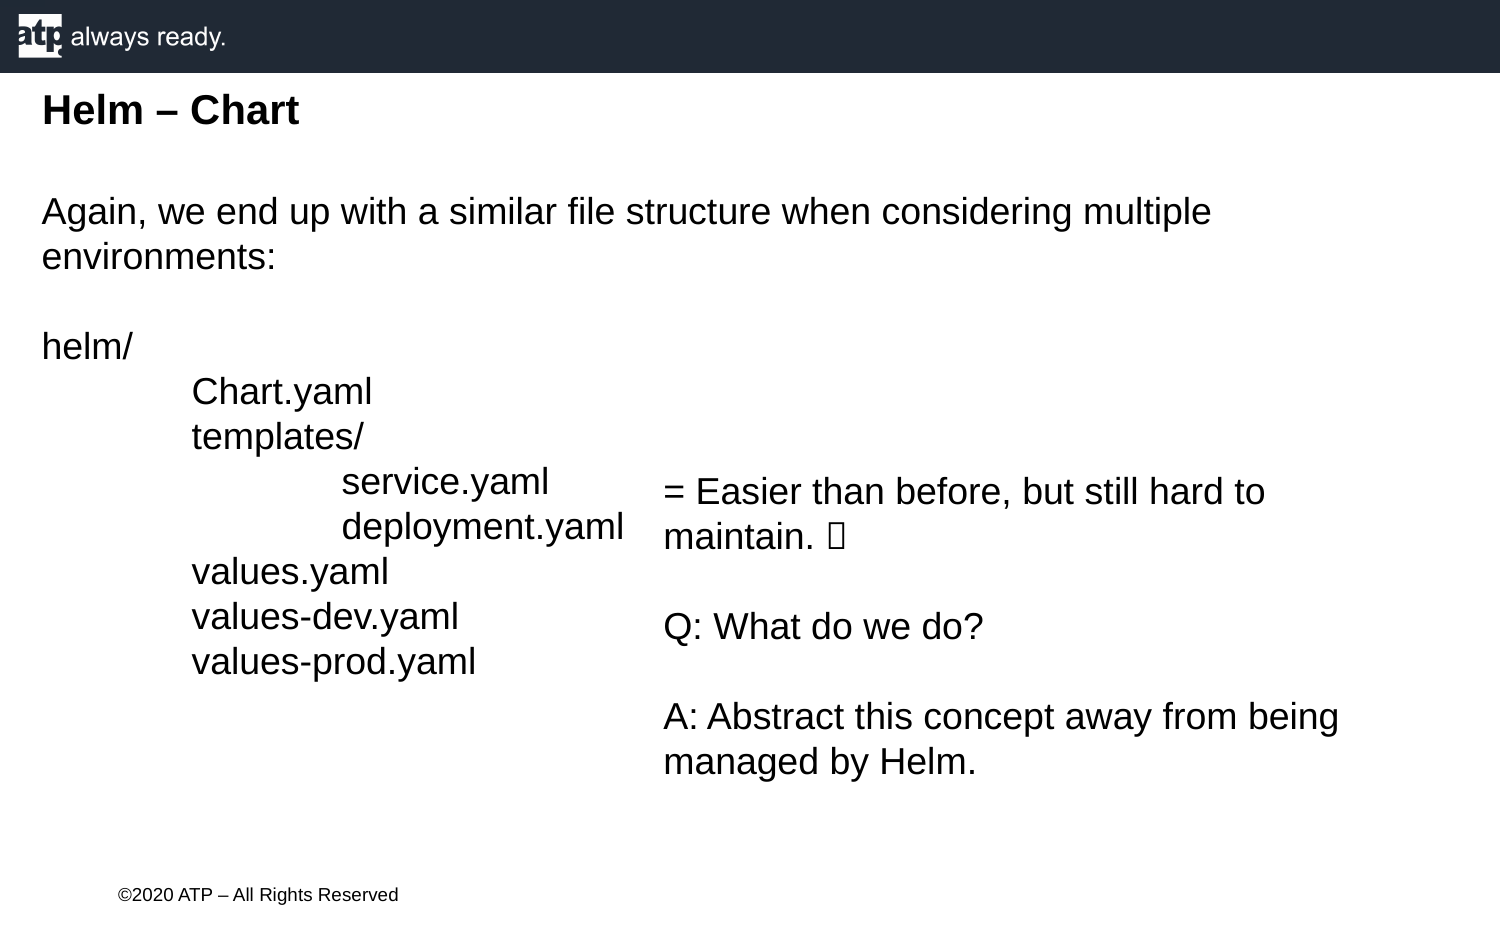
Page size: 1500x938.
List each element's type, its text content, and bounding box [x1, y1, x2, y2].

text_box Helm – Chart [26, 75, 1473, 141]
picture [10, 5, 232, 67]
text_box = Easier than before, but still hard to maintain.  Q: What do we do? A: Abstract this concept away from being managed by Helm. [648, 459, 1391, 790]
slide_number ©2020 ATP – All Rights Reserved [103, 868, 441, 919]
text_box Again, we end up with a similar file structure when considering multiple environments: helm/ Chart.yaml templates/ service.yaml deployment.yaml values.yaml values-dev.yaml values-prod.yaml [26, 179, 1353, 735]
